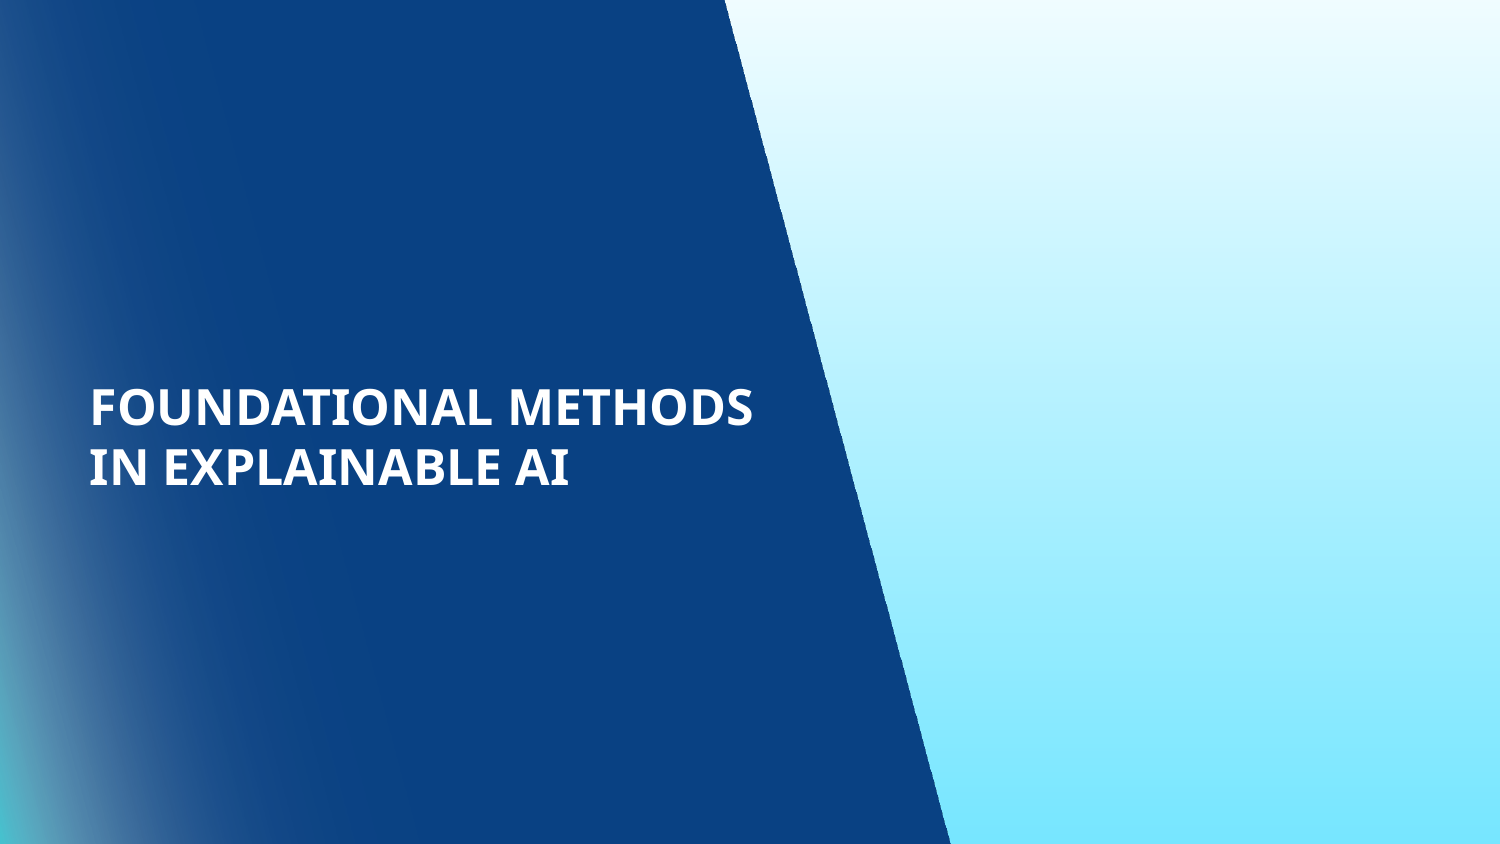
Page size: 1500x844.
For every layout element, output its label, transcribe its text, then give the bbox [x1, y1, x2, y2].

title FOUNDATIONAL METHODS IN EXPLAINABLE AI [81, 69, 1419, 802]
picture [0, 0, 1500, 844]
